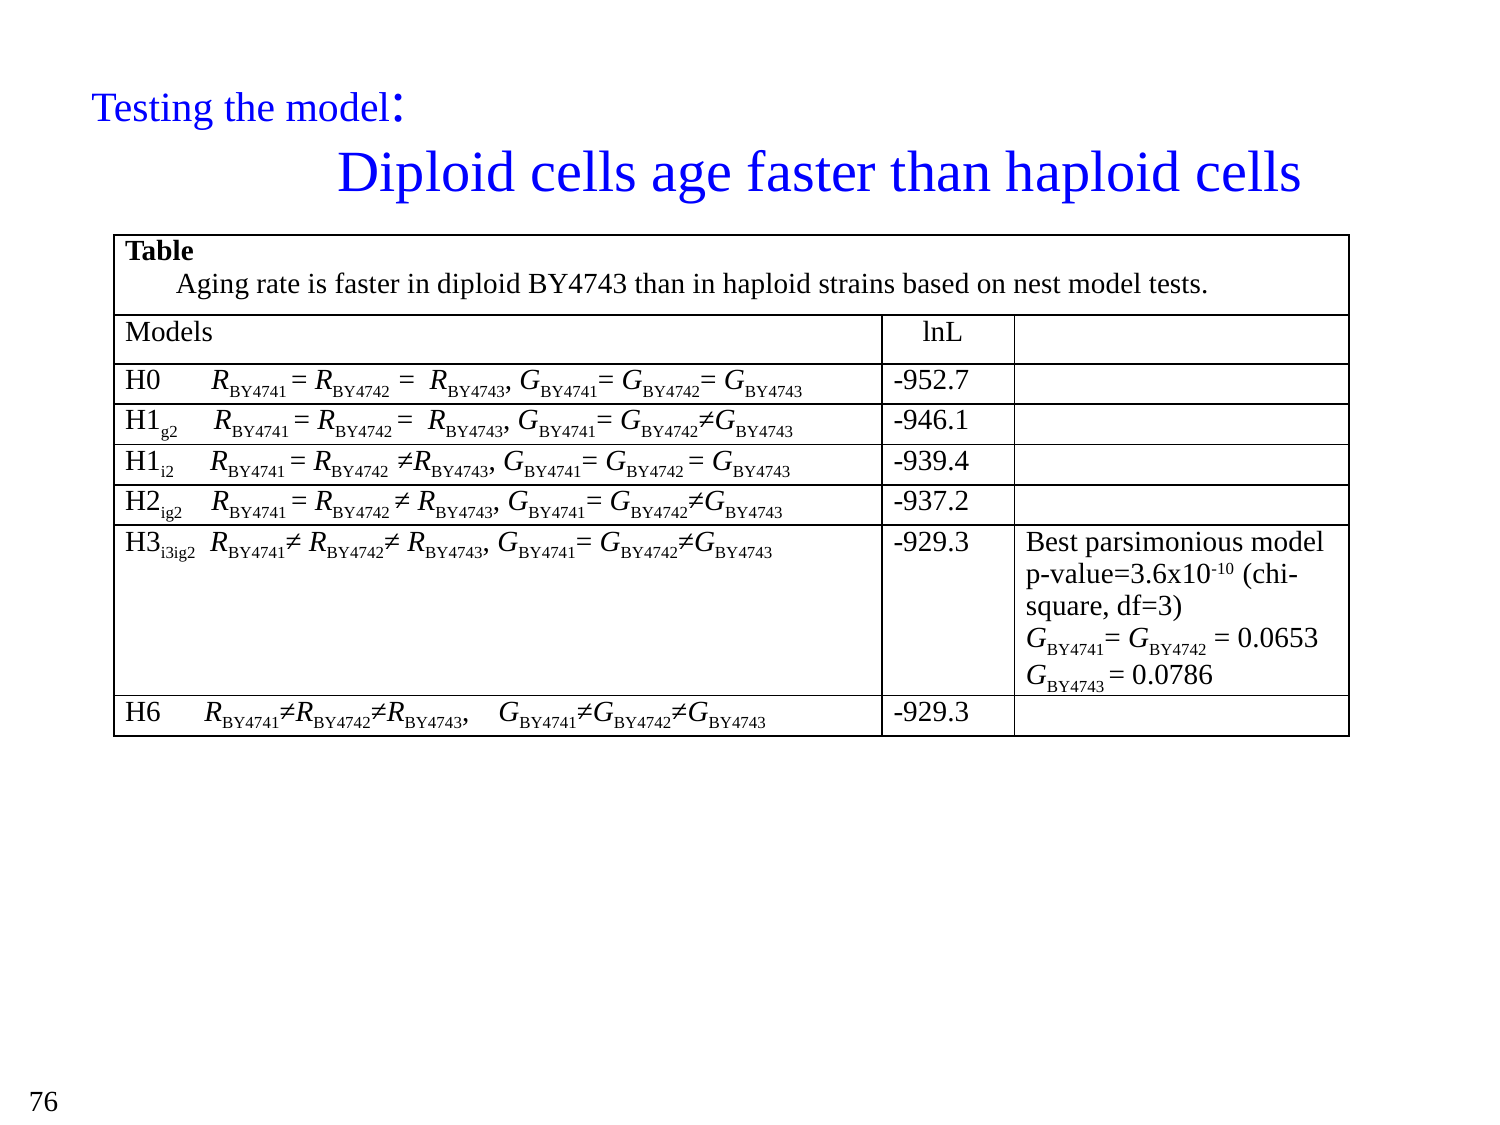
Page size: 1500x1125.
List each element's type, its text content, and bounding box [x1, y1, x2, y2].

table_cell -929.3 [883, 696, 1014, 735]
table_cell [1015, 405, 1348, 444]
table_cell [1015, 445, 1348, 484]
table_cell Models [115, 316, 881, 363]
table_cell [1015, 365, 1348, 403]
table_cell Best parsimonious model p-value=3.6x10-10 (chi-square, df=3) GBY4741= GBY4742 = 0.0653 GBY4743 = 0.0786 [1015, 526, 1348, 695]
table_cell H0 RBY4741 = RBY4742 = RBY4743, GBY4741= GBY4742= GBY4743 [115, 365, 881, 403]
table_cell H2ig2 RBY4741 = RBY4742 ≠ RBY4743, GBY4741= GBY4742≠GBY4743 [115, 486, 881, 524]
table_cell H1i2 RBY4741 = RBY4742 ≠RBY4743, GBY4741= GBY4742 = GBY4743 [115, 445, 881, 484]
table_cell [1015, 486, 1348, 524]
table_cell H6 RBY4741≠RBY4742≠RBY4743, GBY4741≠GBY4742≠GBY4743 [115, 696, 881, 735]
table_cell H3i3ig2 RBY4741≠ RBY4742≠ RBY4743, GBY4741= GBY4742≠GBY4743 [115, 526, 881, 695]
title Testing the model: Diploid cells age faster than haploid cells [76, 39, 1352, 228]
table_cell -929.3 [883, 526, 1014, 695]
table_cell -946.1 [883, 405, 1014, 444]
table_cell -952.7 [883, 365, 1014, 403]
table_header Table Aging rate is faster in diploid BY4743 than in haploid strains based on nest model tests. [115, 236, 1348, 314]
table_cell -939.4 [883, 445, 1014, 484]
table_cell -937.2 [883, 486, 1014, 524]
table_cell lnL [883, 316, 1014, 363]
table_cell H1g2 RBY4741 = RBY4742 = RBY4743, GBY4741= GBY4742≠GBY4743 [115, 405, 881, 444]
table_cell [1015, 696, 1348, 735]
table_cell [1015, 316, 1348, 363]
